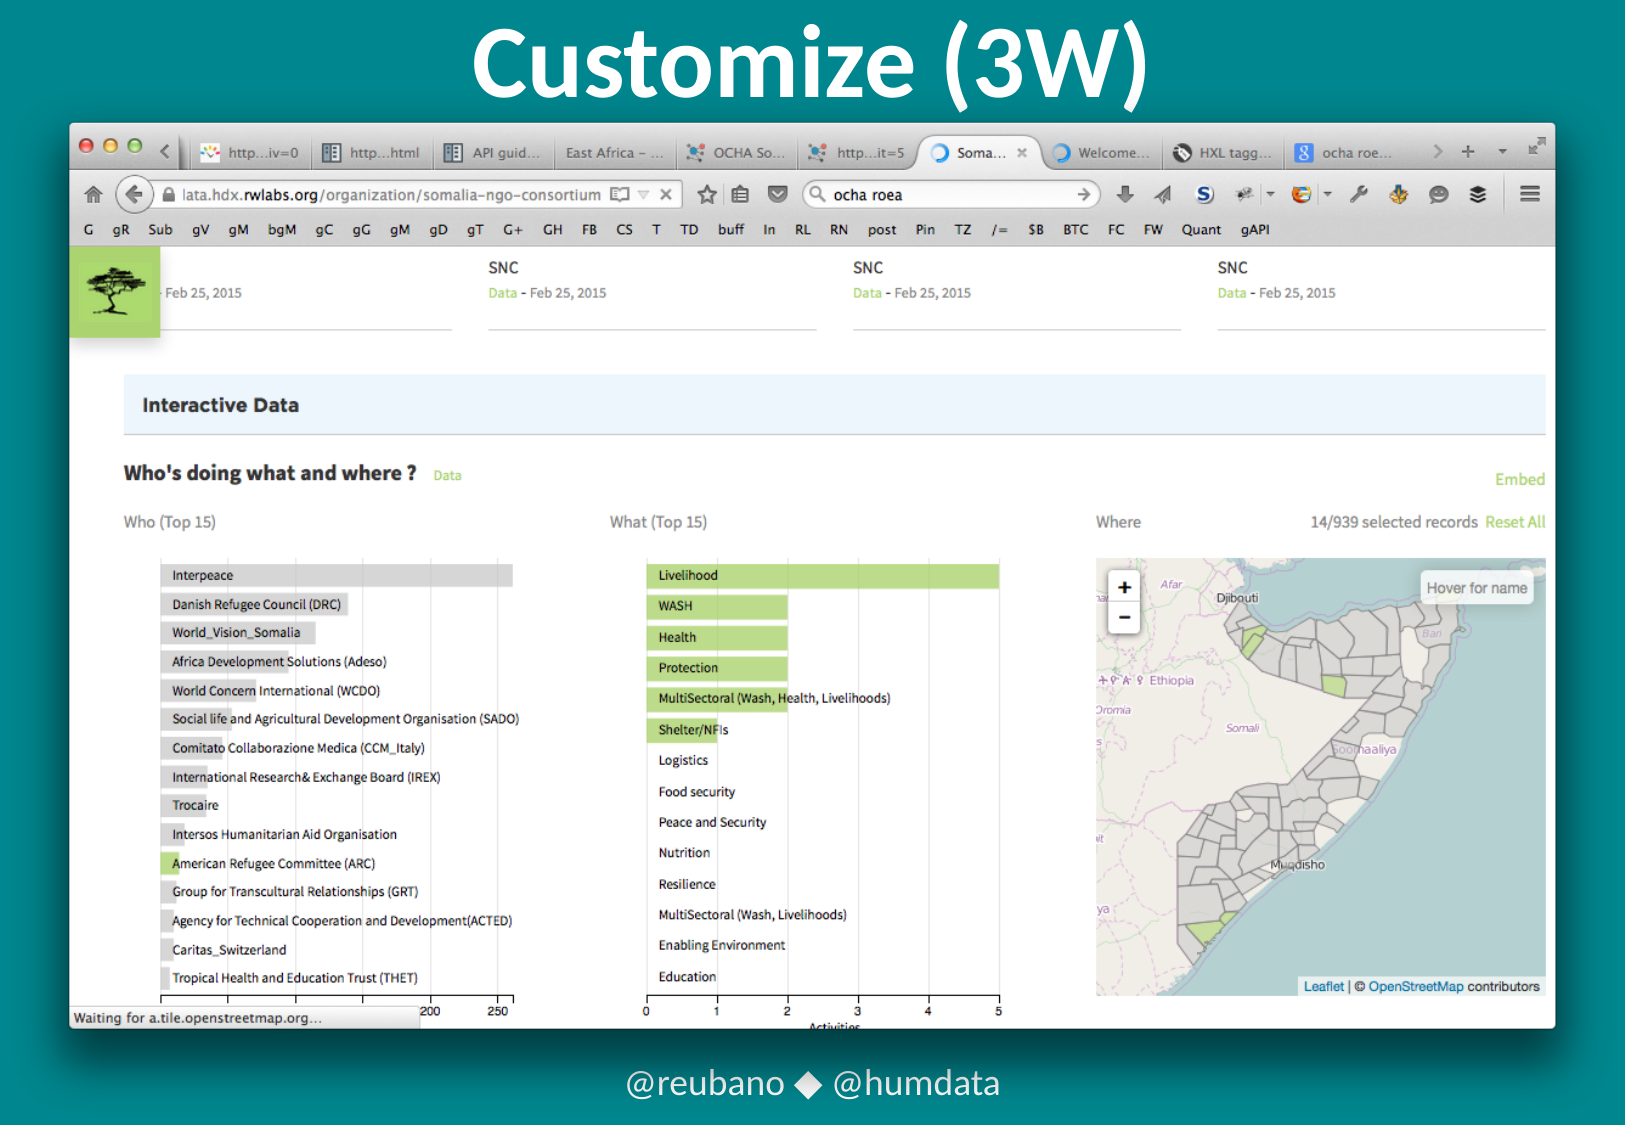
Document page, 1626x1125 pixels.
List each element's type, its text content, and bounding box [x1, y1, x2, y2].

text_box Customize (3W) [457, 0, 1168, 79]
picture [0, 80, 1625, 1125]
